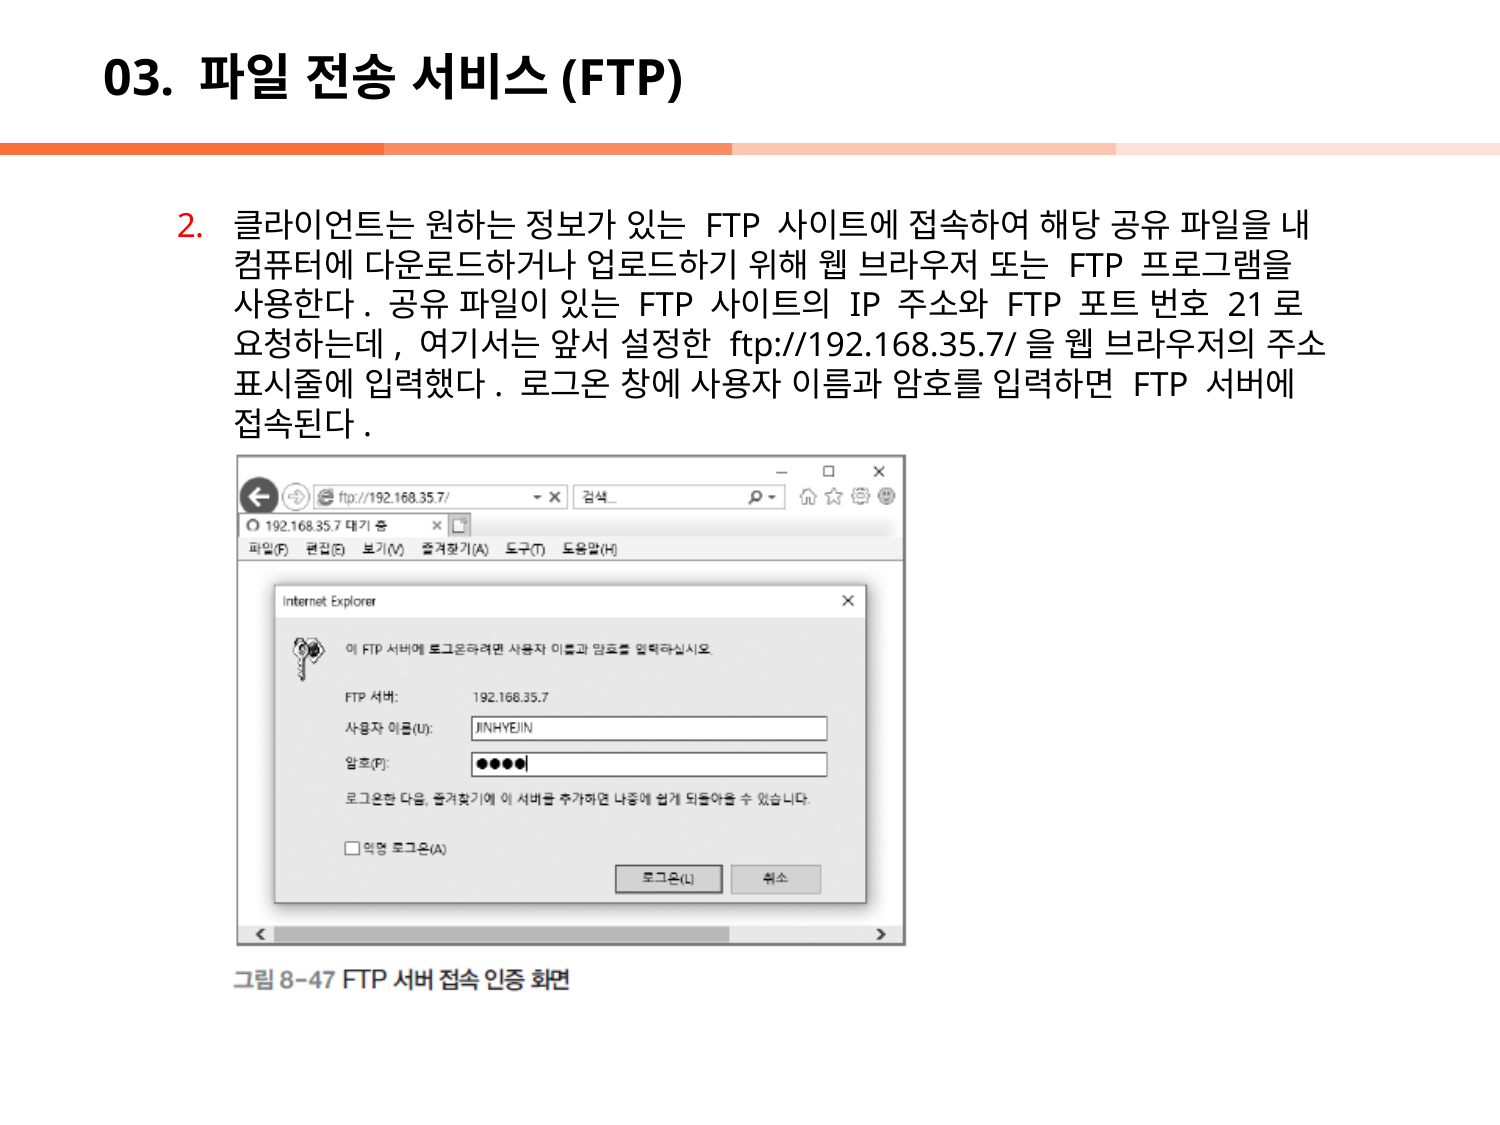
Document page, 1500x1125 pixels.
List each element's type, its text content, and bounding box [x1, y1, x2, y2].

picture [218, 444, 947, 998]
title 03. 파일 전송 서비스(FTP) [88, 30, 1330, 121]
list 클라이언트는 원하는 정보가 있는 FTP 사이트에 접속하여 해당 공유 파일을 내 컴퓨터에 다운로드하거나 업로드하기 위해 웹 브라우저 또는 FTP 프로그램을 사용한다. 공유 파일이 있는 FTP 사이트의 IP 주소와 FTP 포트 번호 21로 요청하는데, 여기서는 앞서 설정한 ftp://192.168.35.7/을 웹 브라우저의 주소 표시줄에 입력했다. 로그온 창에 사용자 이름과 암호를 입력하면 FTP 서버에 접속된다. [88, 196, 1436, 1083]
